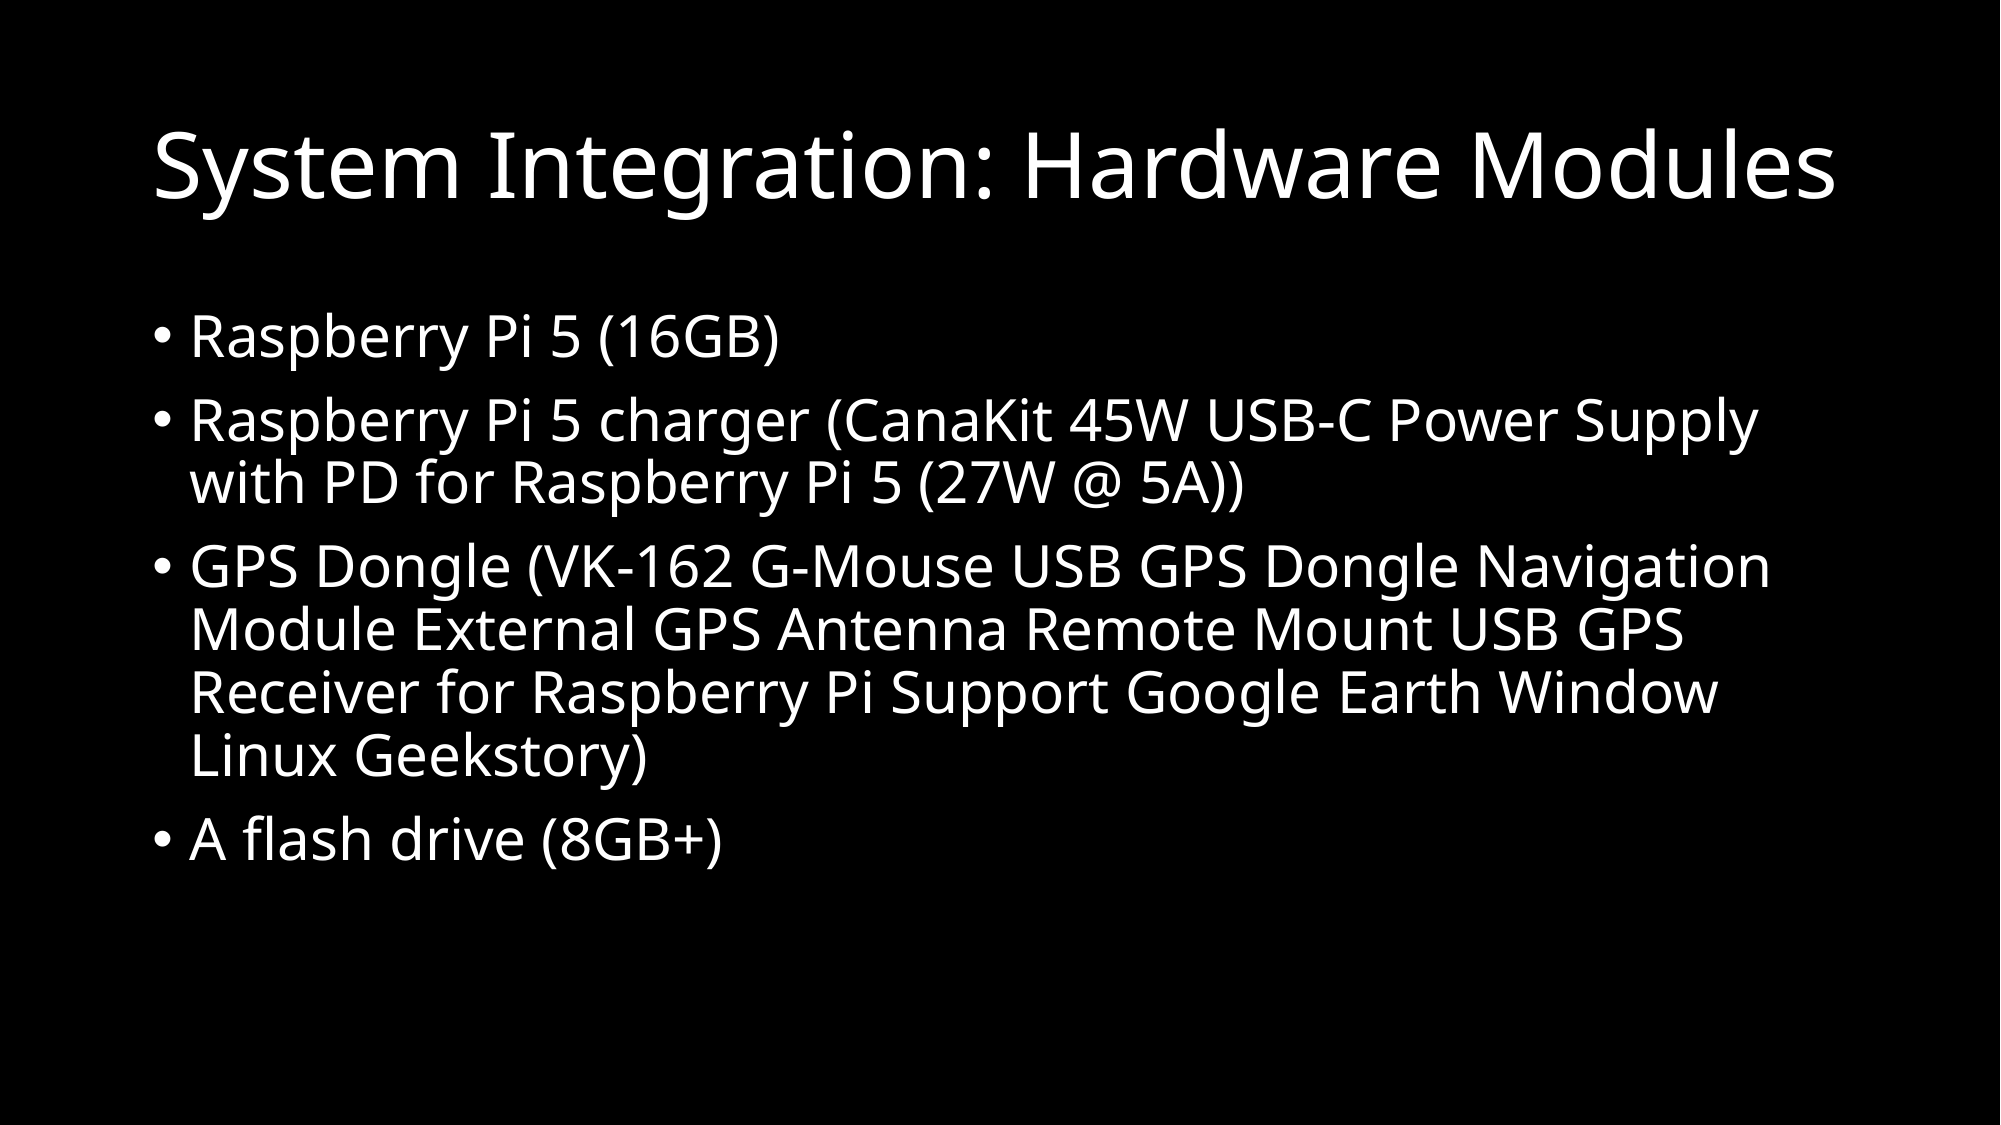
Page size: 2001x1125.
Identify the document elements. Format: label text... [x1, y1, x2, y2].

list Raspberry Pi 5 (16GB) Raspberry Pi 5 charger (CanaKit 45W USB-C Power Supply with PD for Raspberry Pi 5 (27W @ 5A)) GPS Dongle (VK-162 G-Mouse USB GPS Dongle Navigation Module External GPS Antenna Remote Mount USB GPS Receiver for Raspberry Pi Support Google Earth Window Linux Geekstory) A flash drive (8GB+) [137, 299, 1863, 1014]
title System Integration: Hardware Modules [137, 59, 1863, 278]
